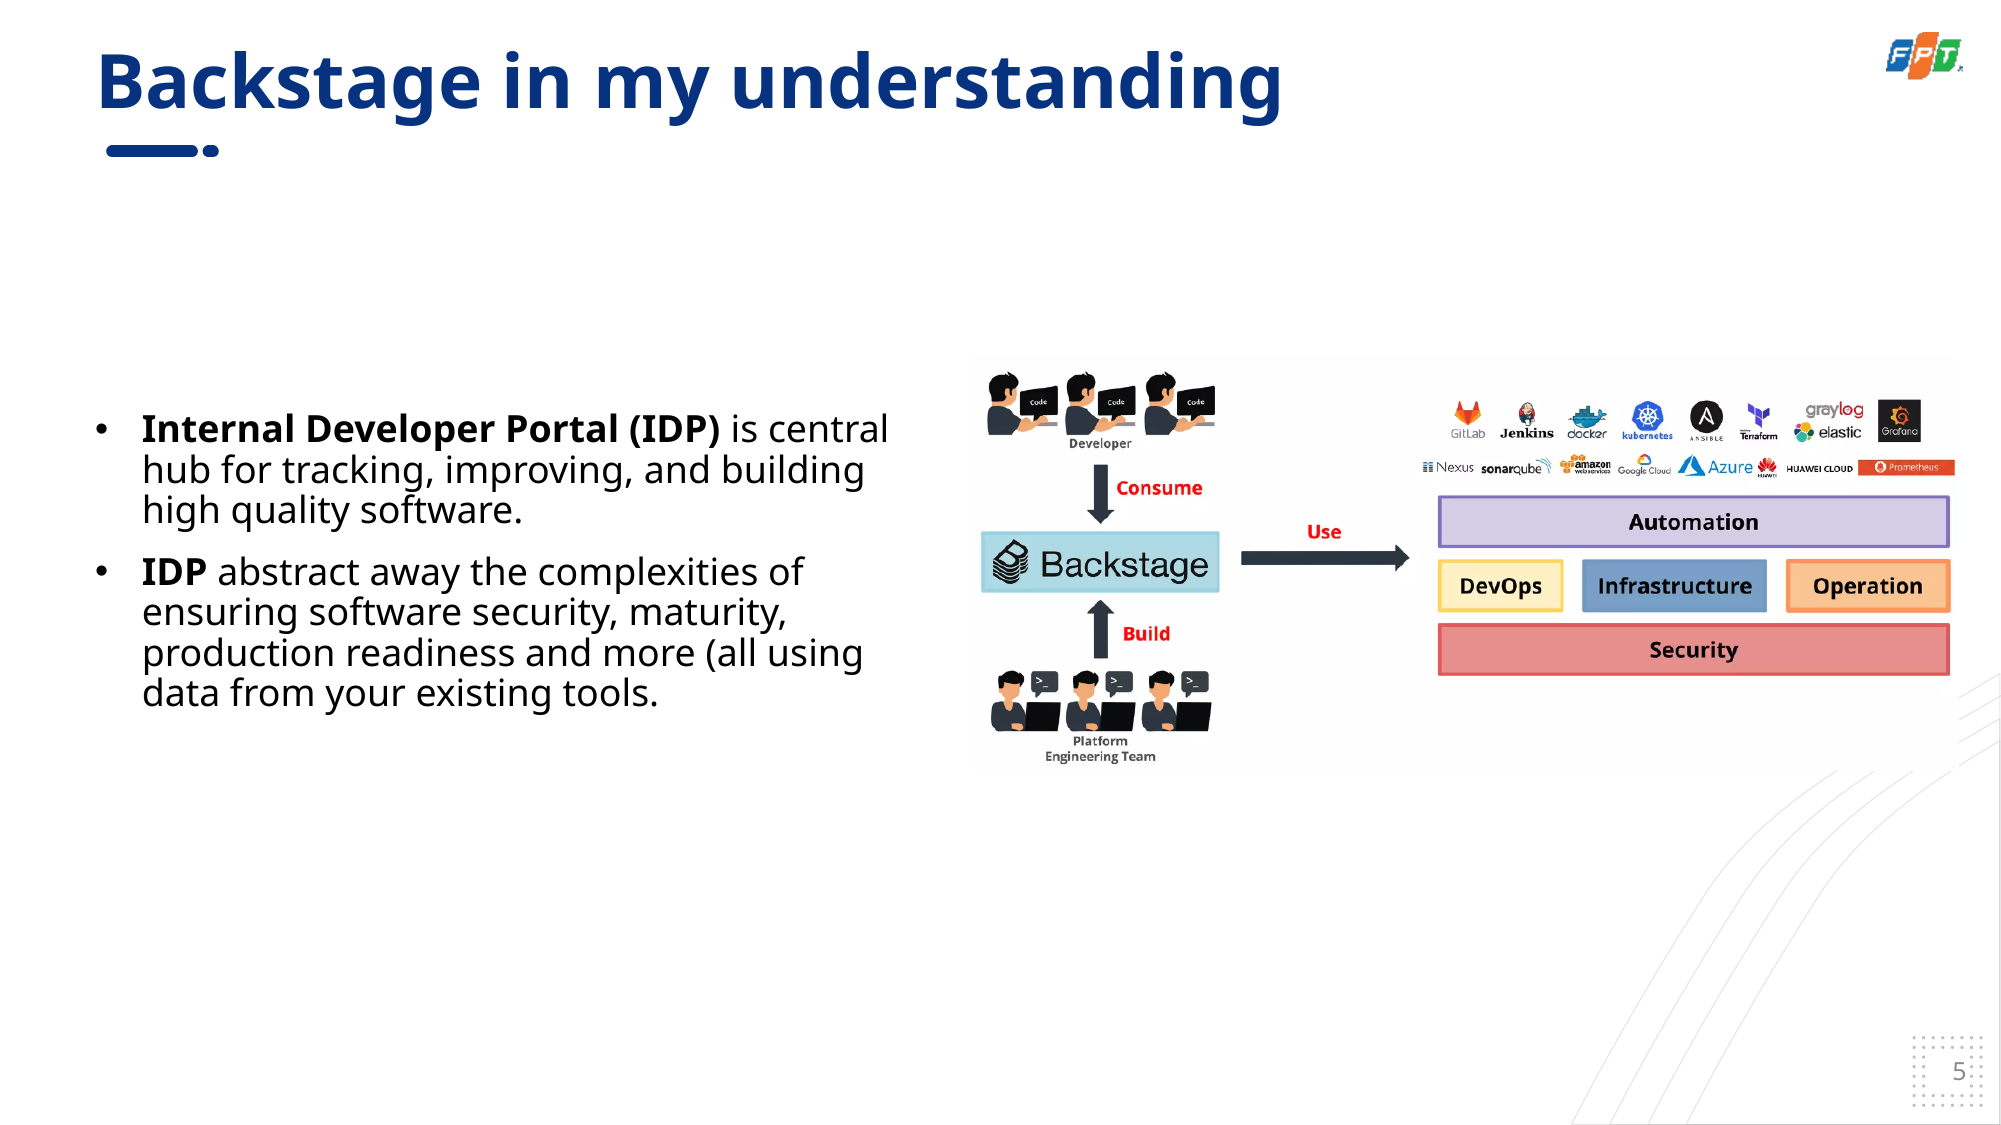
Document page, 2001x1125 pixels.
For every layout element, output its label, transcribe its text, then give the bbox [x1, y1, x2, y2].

list Internal Developer Portal (IDP) is central hub for tracking, improving, and building high quality software. IDP abstract away the complexities of ensuring software security, maturity, production readiness and more (all using data from your existing tools. [79, 403, 968, 894]
picture [1886, 32, 1963, 81]
title Backstage in my understanding [79, 30, 1863, 138]
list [971, 354, 1959, 771]
